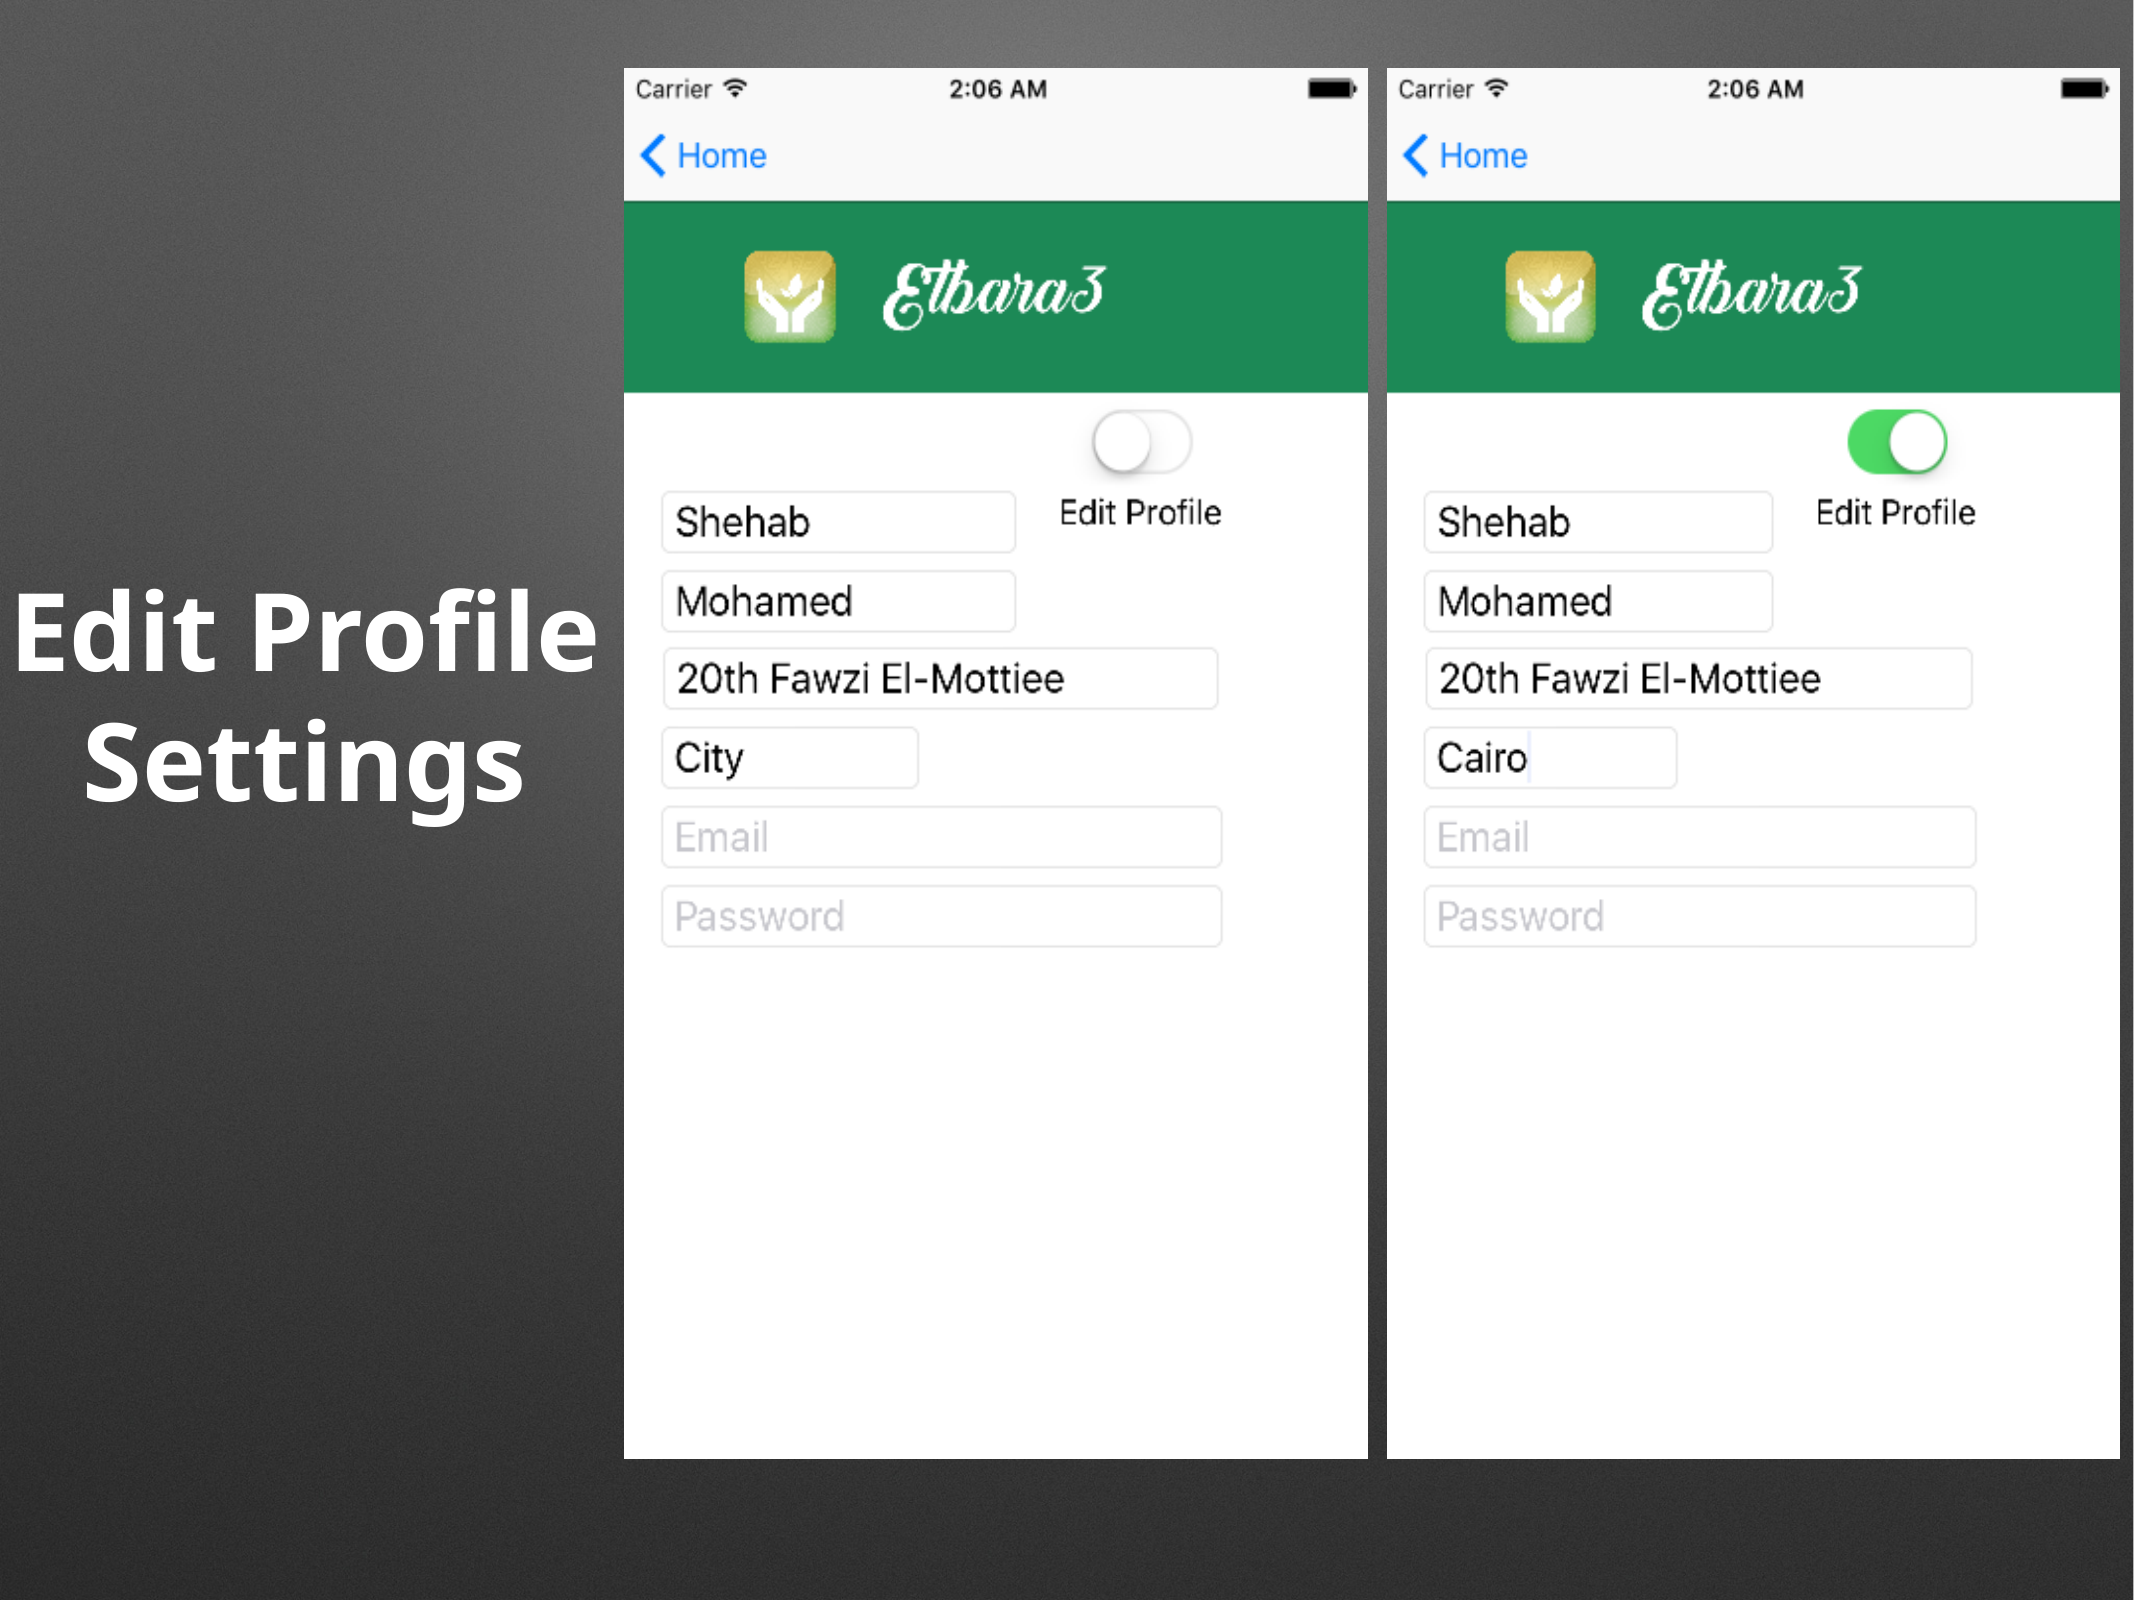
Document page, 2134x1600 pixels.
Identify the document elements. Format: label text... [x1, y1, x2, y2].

picture [0, 0, 2134, 1600]
title Edit Profile Settings [0, 68, 611, 824]
